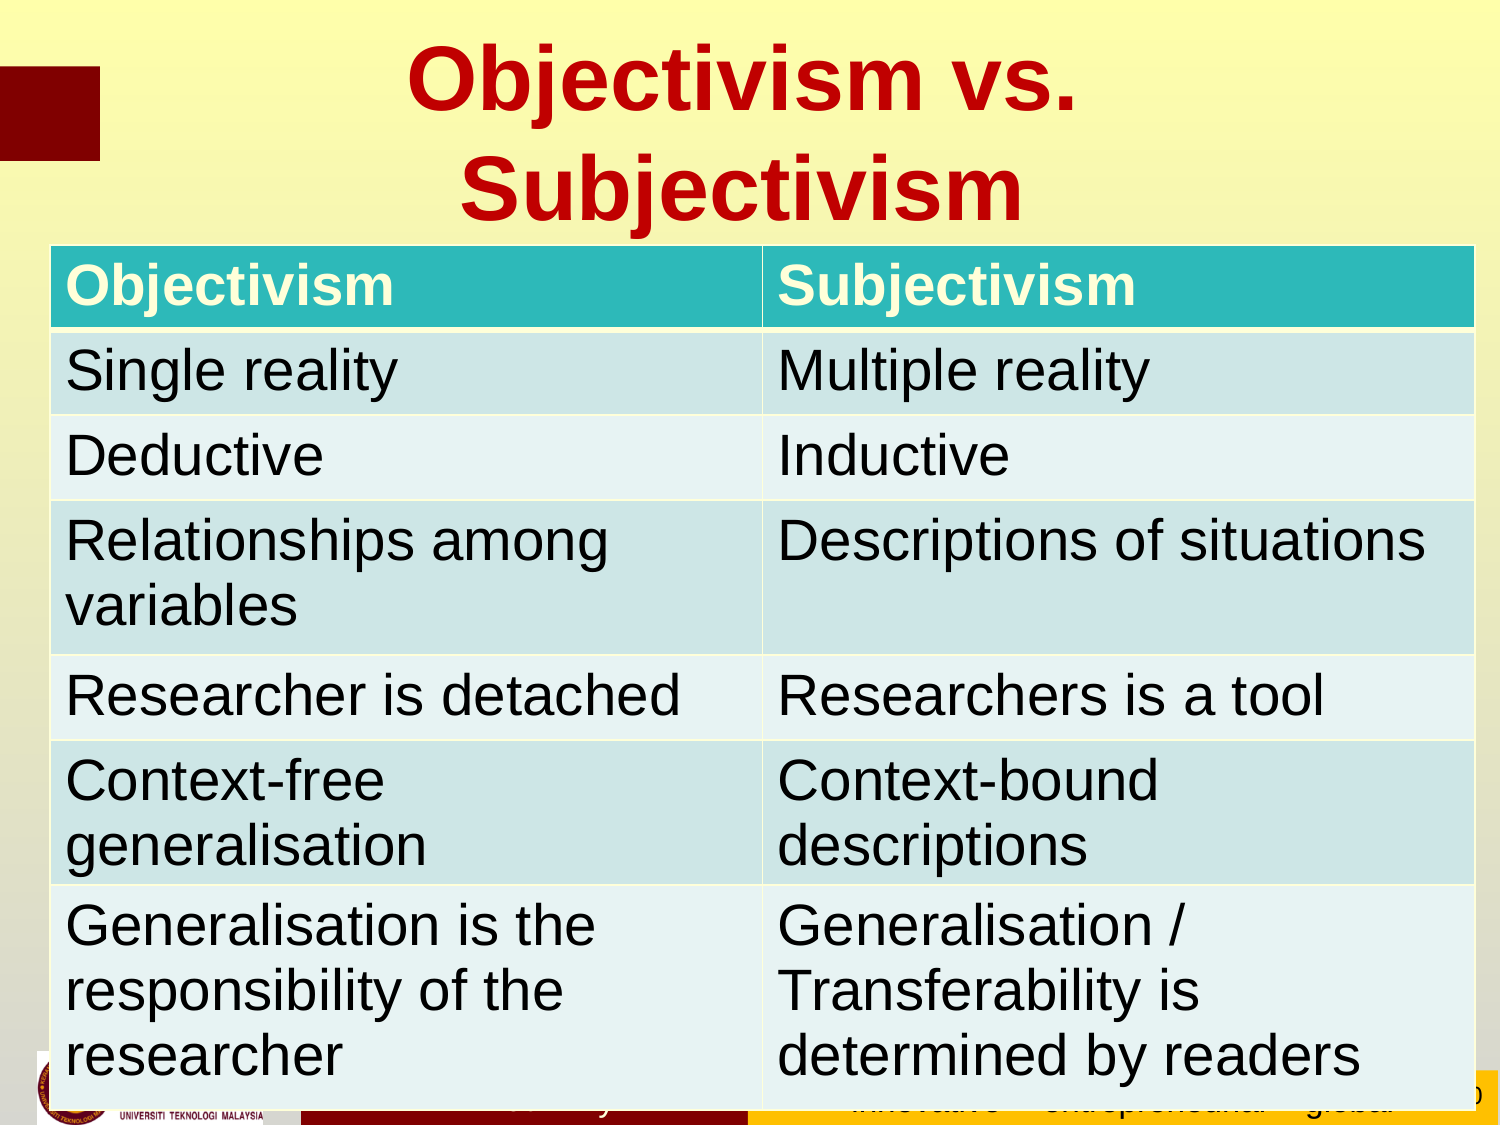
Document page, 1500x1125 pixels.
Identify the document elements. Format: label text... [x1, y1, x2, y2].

table_cell Context-free generalisation [51, 741, 762, 884]
table_cell Generalisation / Transferability is determined by readers [763, 886, 1474, 1109]
table_cell Relationships among variables [51, 501, 762, 654]
table_cell Deductive [51, 416, 762, 499]
table_cell Researcher is detached [51, 656, 762, 739]
table_cell Single reality [51, 333, 762, 414]
table_cell Generalisation is the responsibility of the researcher [51, 886, 762, 1109]
table_header Subjectivism [763, 246, 1474, 327]
table_cell Context-bound descriptions [763, 741, 1474, 884]
table_cell Researchers is a tool [763, 656, 1474, 739]
table_header Objectivism [51, 246, 762, 327]
picture [37, 1051, 263, 1125]
table_cell Inductive [763, 416, 1474, 499]
title Objectivism vs. Subjectivism [105, 34, 1381, 223]
table_cell Descriptions of situations [763, 501, 1474, 654]
table_cell Multiple reality [763, 333, 1474, 414]
